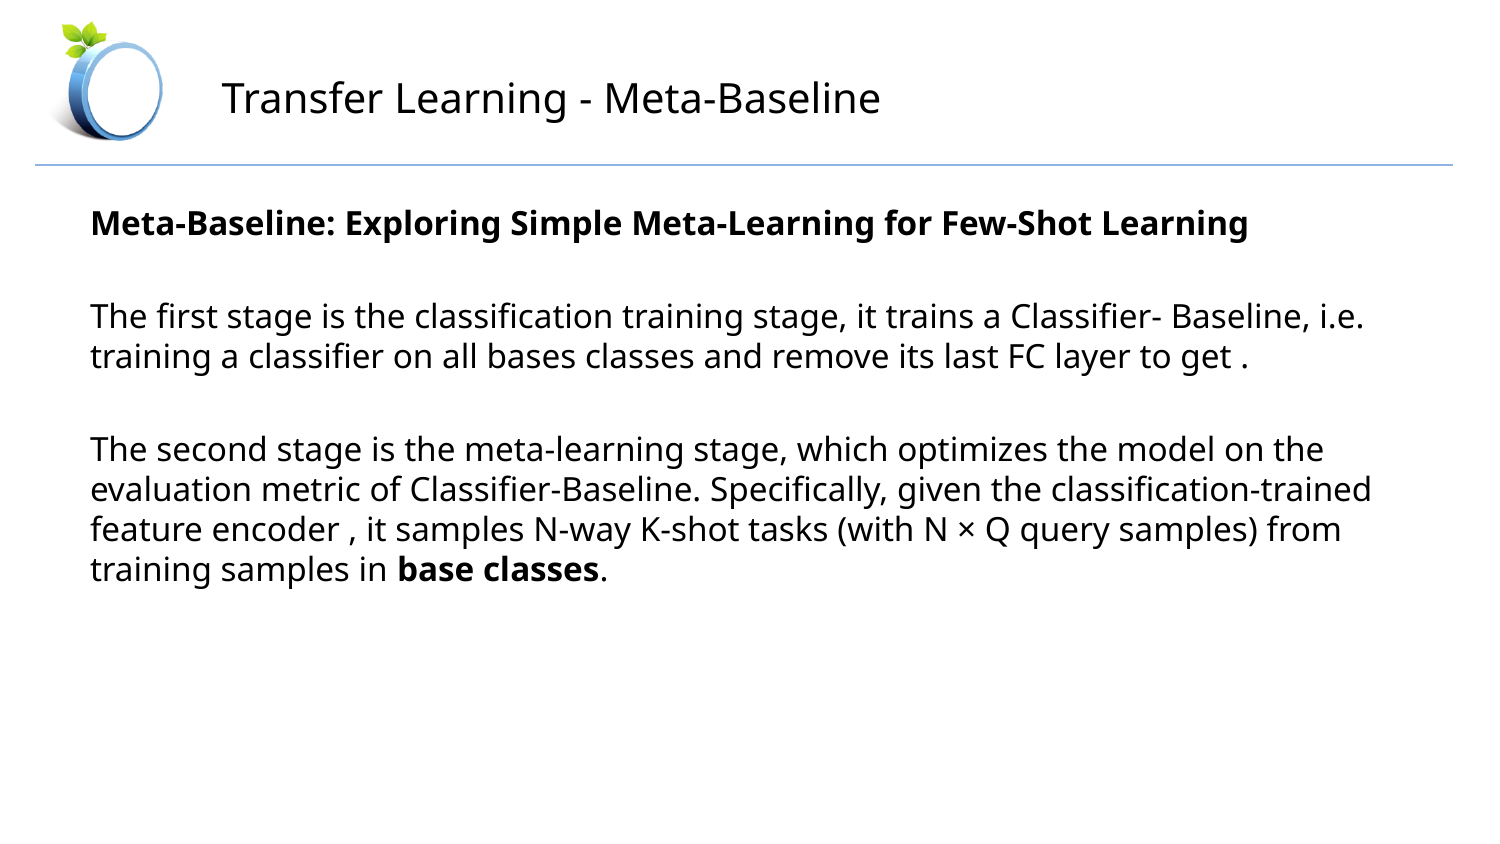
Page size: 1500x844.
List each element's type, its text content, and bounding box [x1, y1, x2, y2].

title Transfer Learning - Meta-Baseline [206, 43, 1425, 151]
picture [29, 20, 174, 154]
